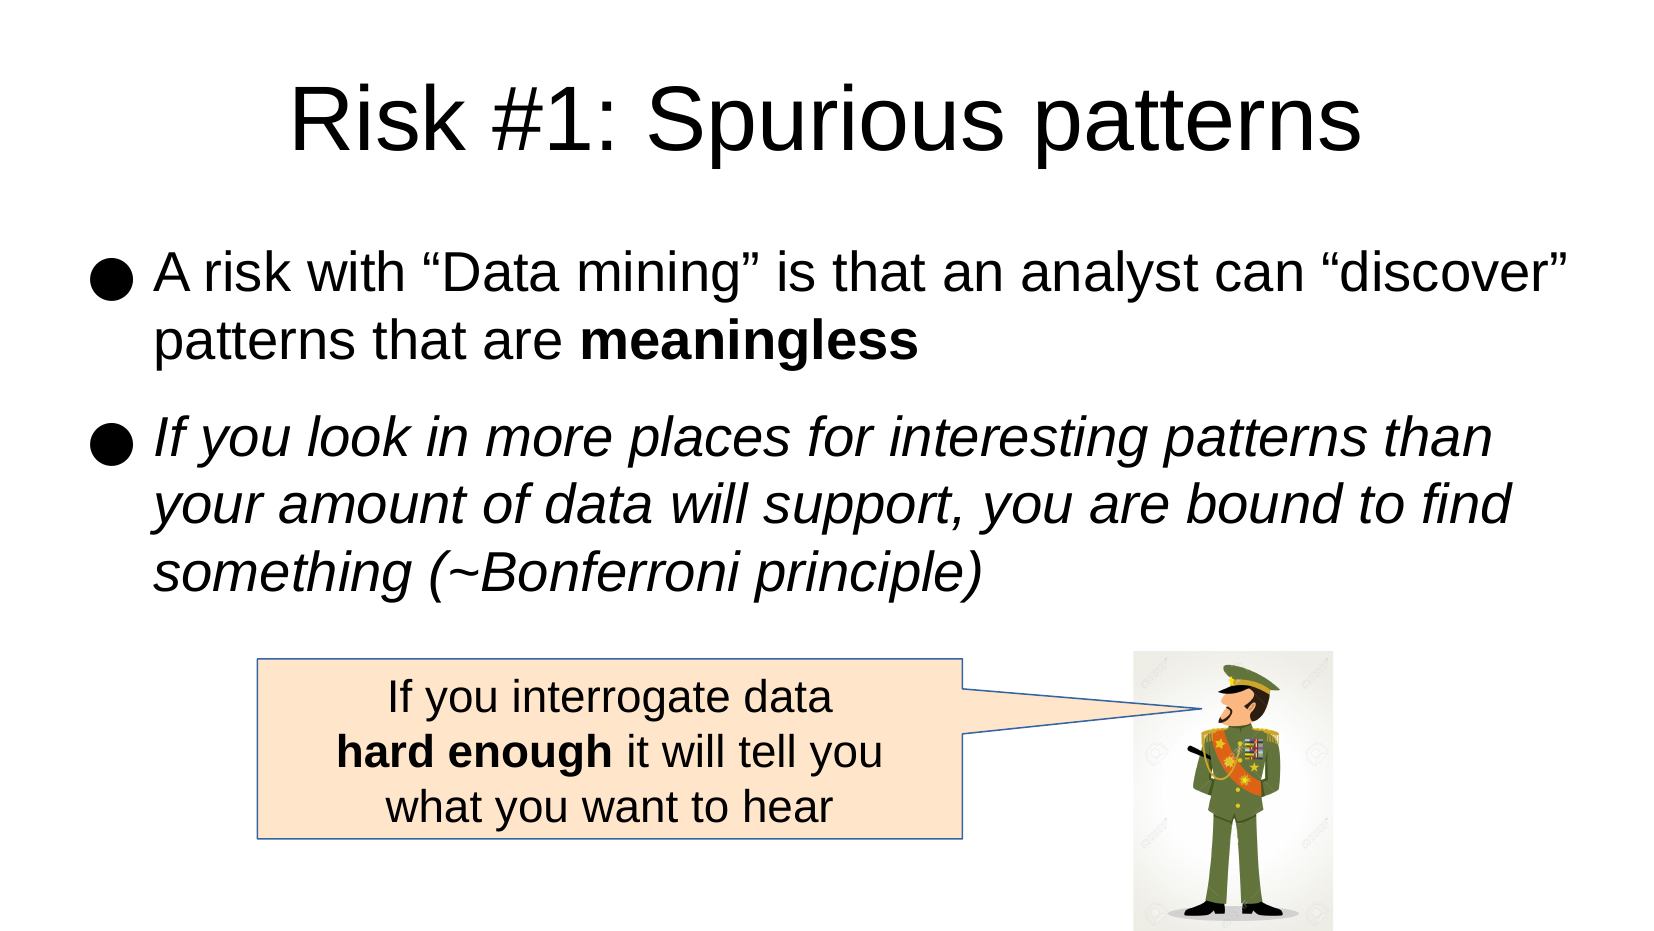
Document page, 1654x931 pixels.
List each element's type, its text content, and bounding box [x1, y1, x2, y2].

text_box If you interrogate data hard enough it will tell you what you want to hear [257, 658, 1128, 839]
text_box A risk with “Data mining” is that an analyst can “discover” patterns that are meaningless If you look in more places for interesting patterns than your amount of data will support, you are bound to find something (~Bonferroni principle) [82, 235, 1571, 673]
picture [1133, 651, 1334, 931]
text_box Risk #1: Spurious patterns [82, 1, 1571, 225]
